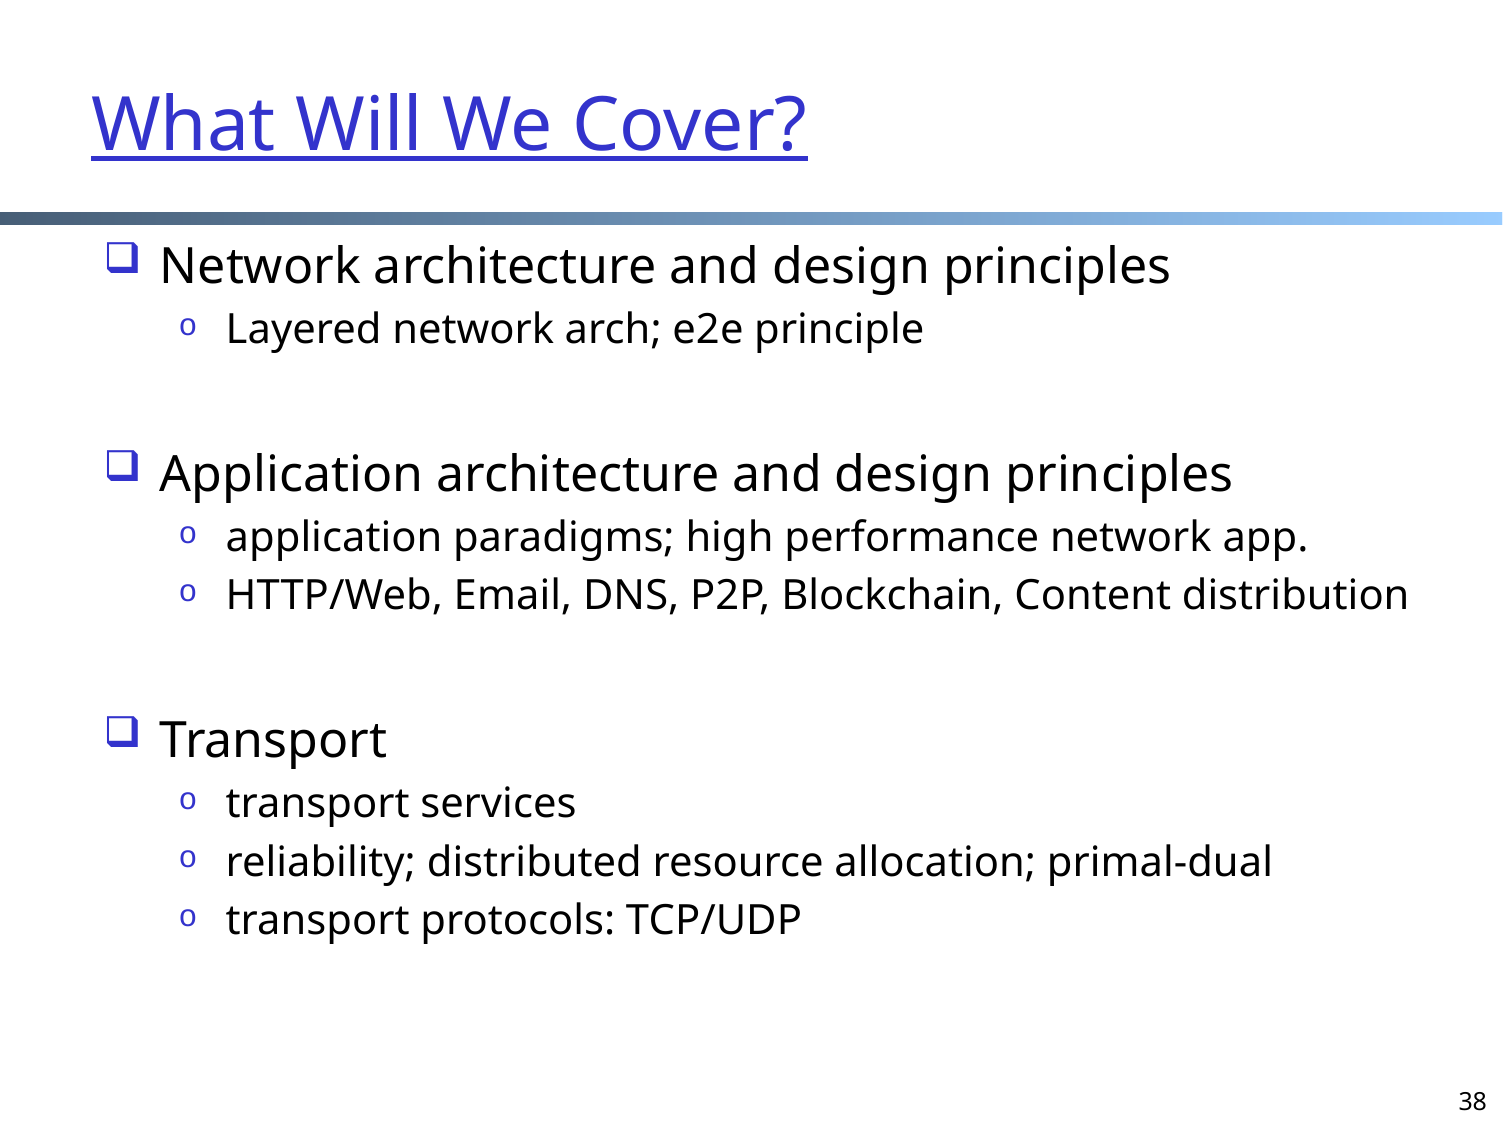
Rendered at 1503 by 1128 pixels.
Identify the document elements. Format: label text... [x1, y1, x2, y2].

slide_number 38 [1151, 1051, 1503, 1128]
list Network architecture and design principles Layered network arch; e2e principle Application architecture and design principles application paradigms; high performance network app. HTTP/Web, Email, DNS, P2P, Blockchain, Content distribution Transport transport services reliability; distributed resource allocation; primal-dual transport protocols: TCP/UDP [88, 226, 1476, 1027]
title What Will We Cover? [76, 51, 1353, 189]
